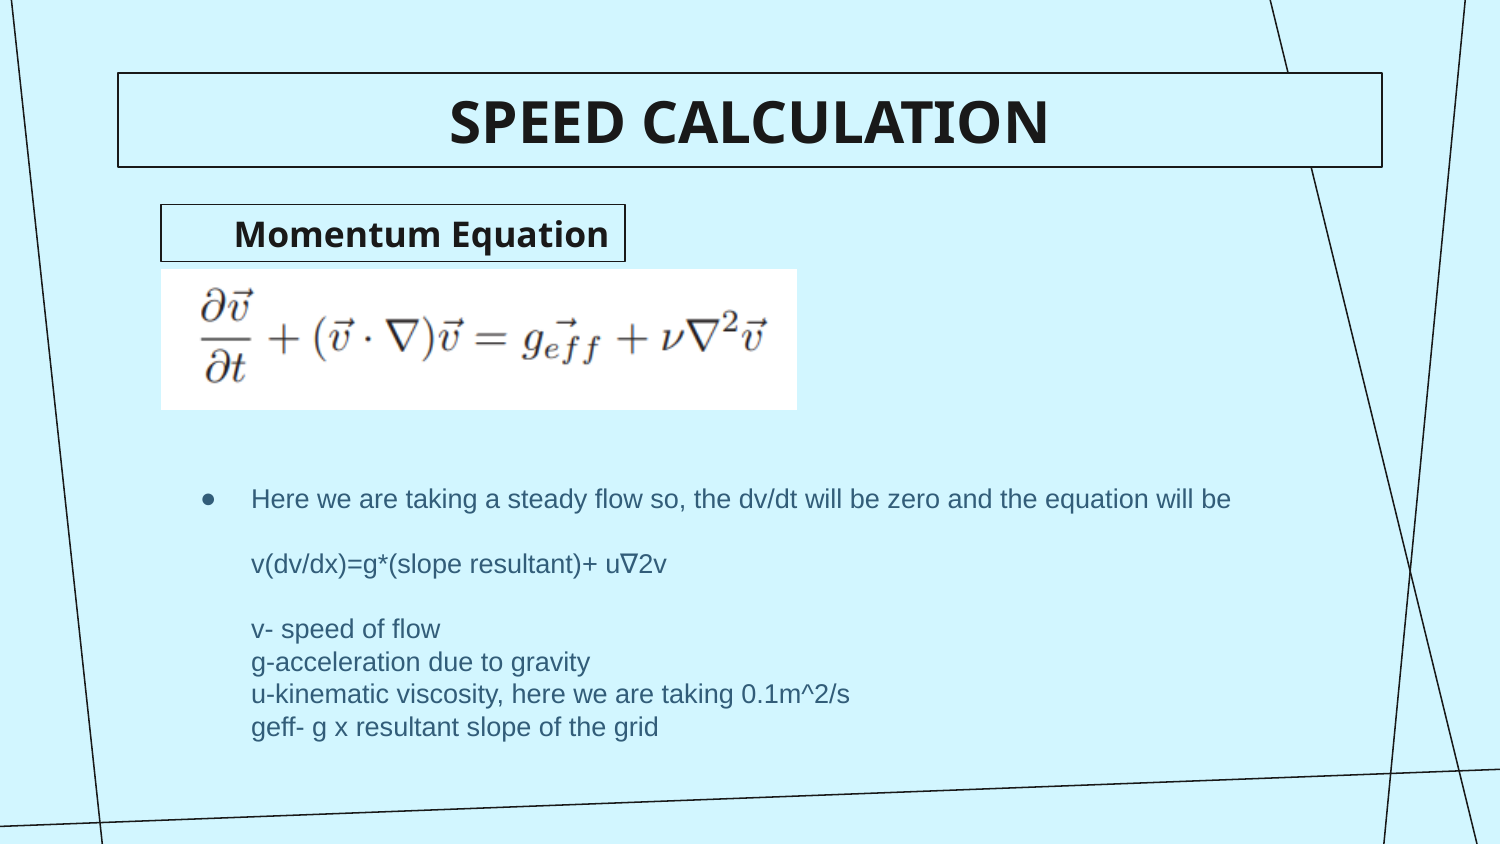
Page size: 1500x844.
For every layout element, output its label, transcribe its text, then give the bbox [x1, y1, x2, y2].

title SPEED CALCULATION [117, 72, 1383, 168]
text_box Momentum Equation [161, 204, 625, 262]
text_box Here we are taking a steady flow so, the dv/dt will be zero and the equation will be v(dv/dx)=g*(slope resultant)+ u∇2v v- speed of flow g-acceleration due to gravity u-kinematic viscosity, here we are taking 0.1m^2/s geff- g x resultant slope of the grid [160, 435, 1308, 788]
picture [160, 268, 798, 411]
